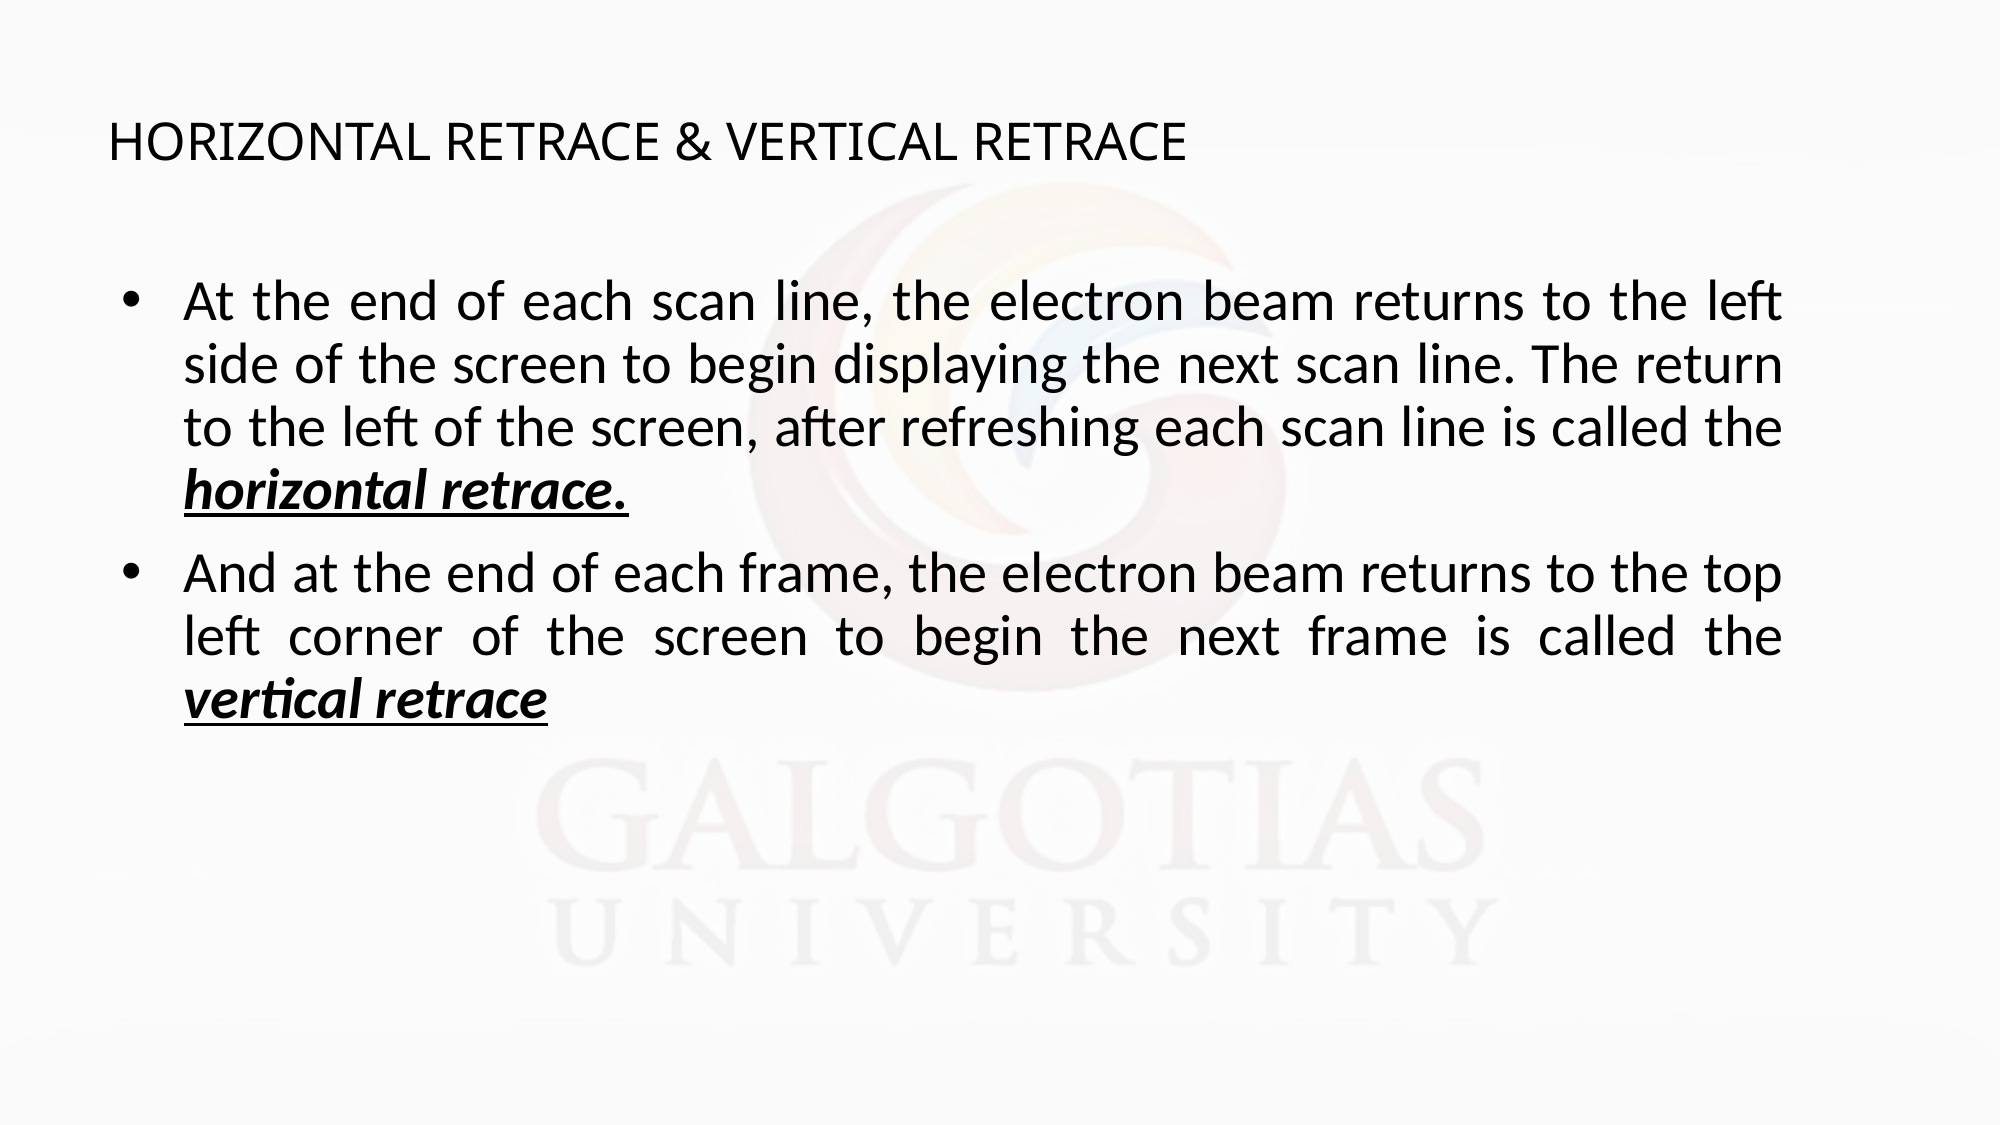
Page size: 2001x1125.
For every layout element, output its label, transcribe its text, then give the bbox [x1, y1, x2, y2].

title HORIZONTAL RETRACE & VERTICAL RETRACE [99, 50, 2000, 238]
list At the end of each scan line, the electron beam returns to the left side of the screen to begin displaying the next scan line. The return to the left of the screen, after refreshing each scan line is called the horizontal retrace. And at the end of each frame, the electron beam returns to the top left corner of the screen to begin the next frame is called the vertical retrace [99, 262, 1800, 1005]
